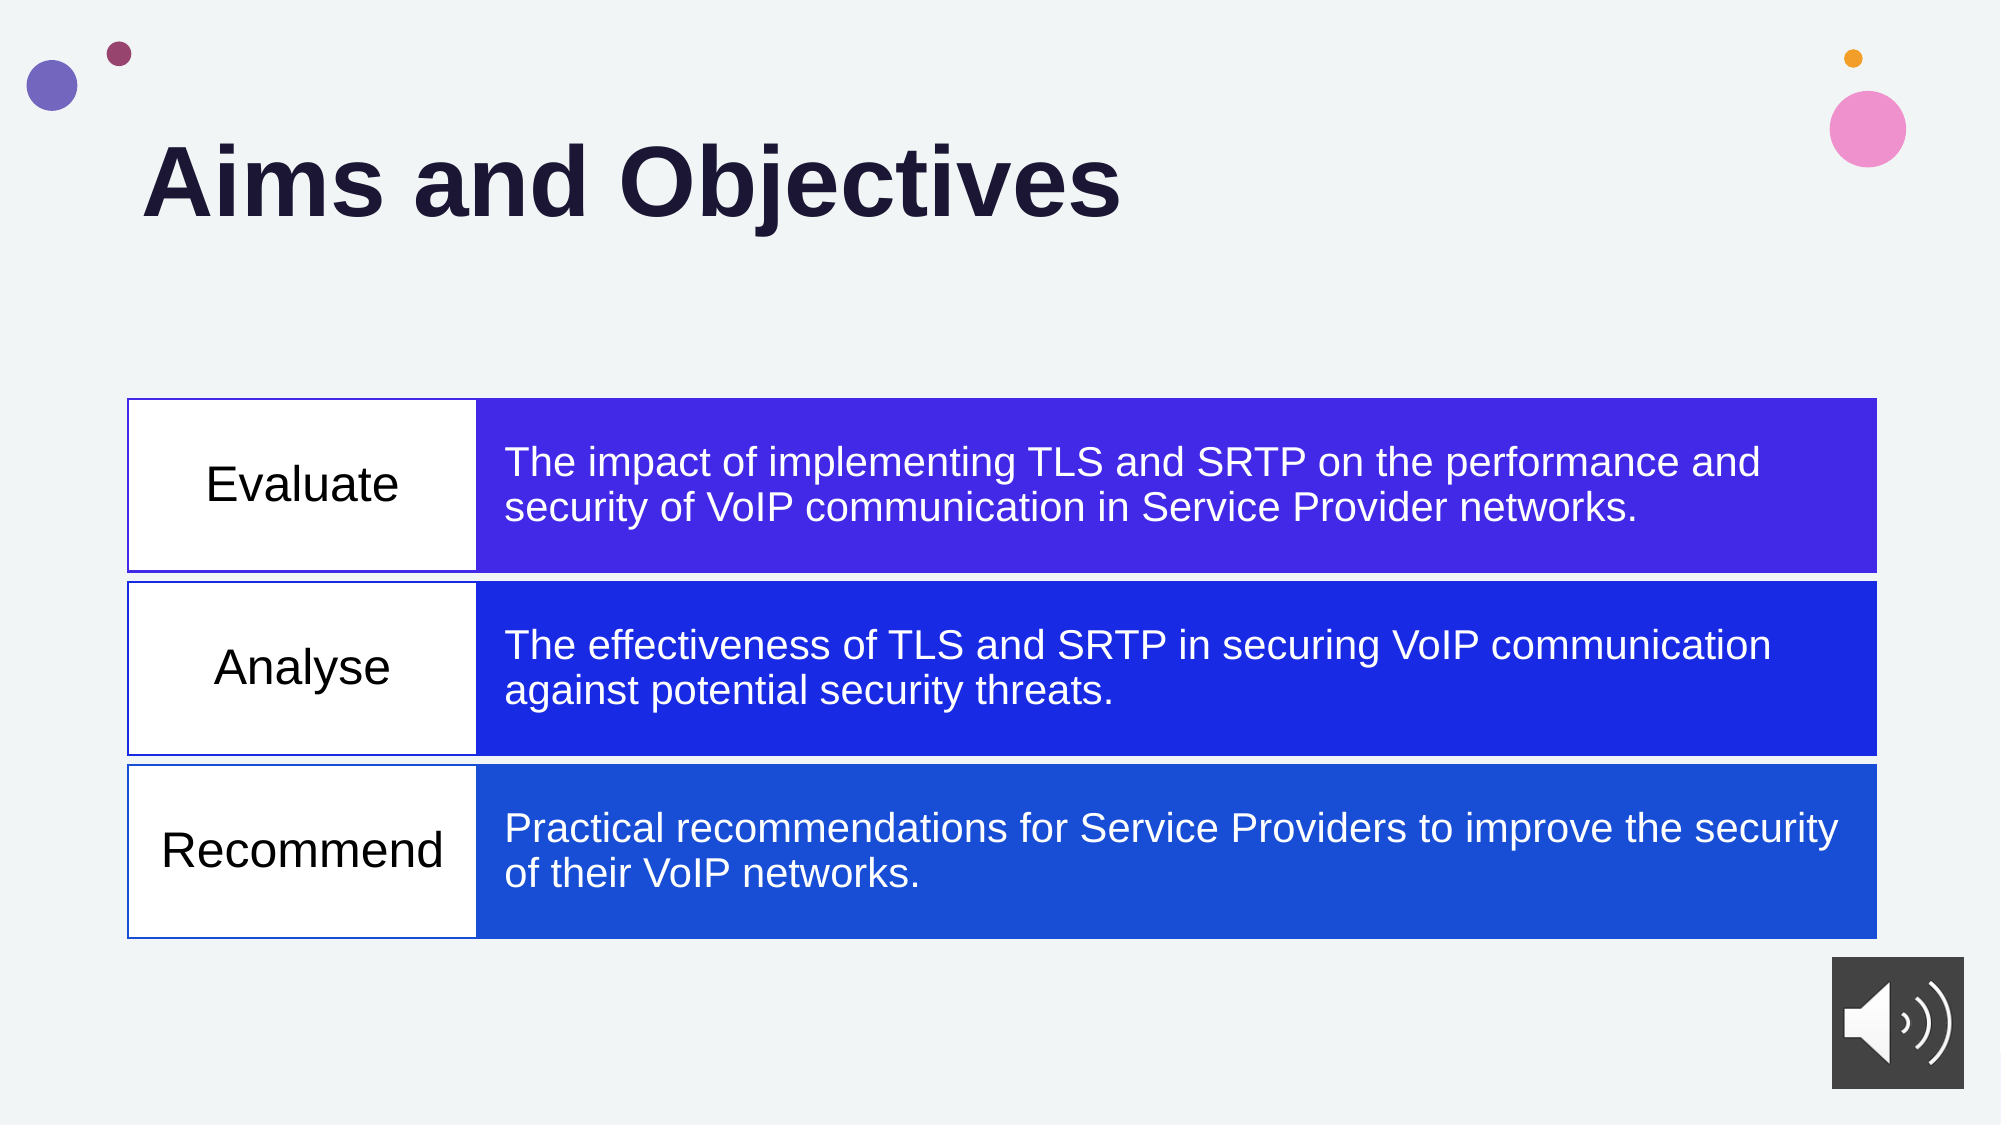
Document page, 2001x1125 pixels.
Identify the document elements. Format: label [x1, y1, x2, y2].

picture [1831, 956, 1965, 1090]
text_box [26, 41, 1963, 1064]
text_box [0, 0, 2000, 1125]
